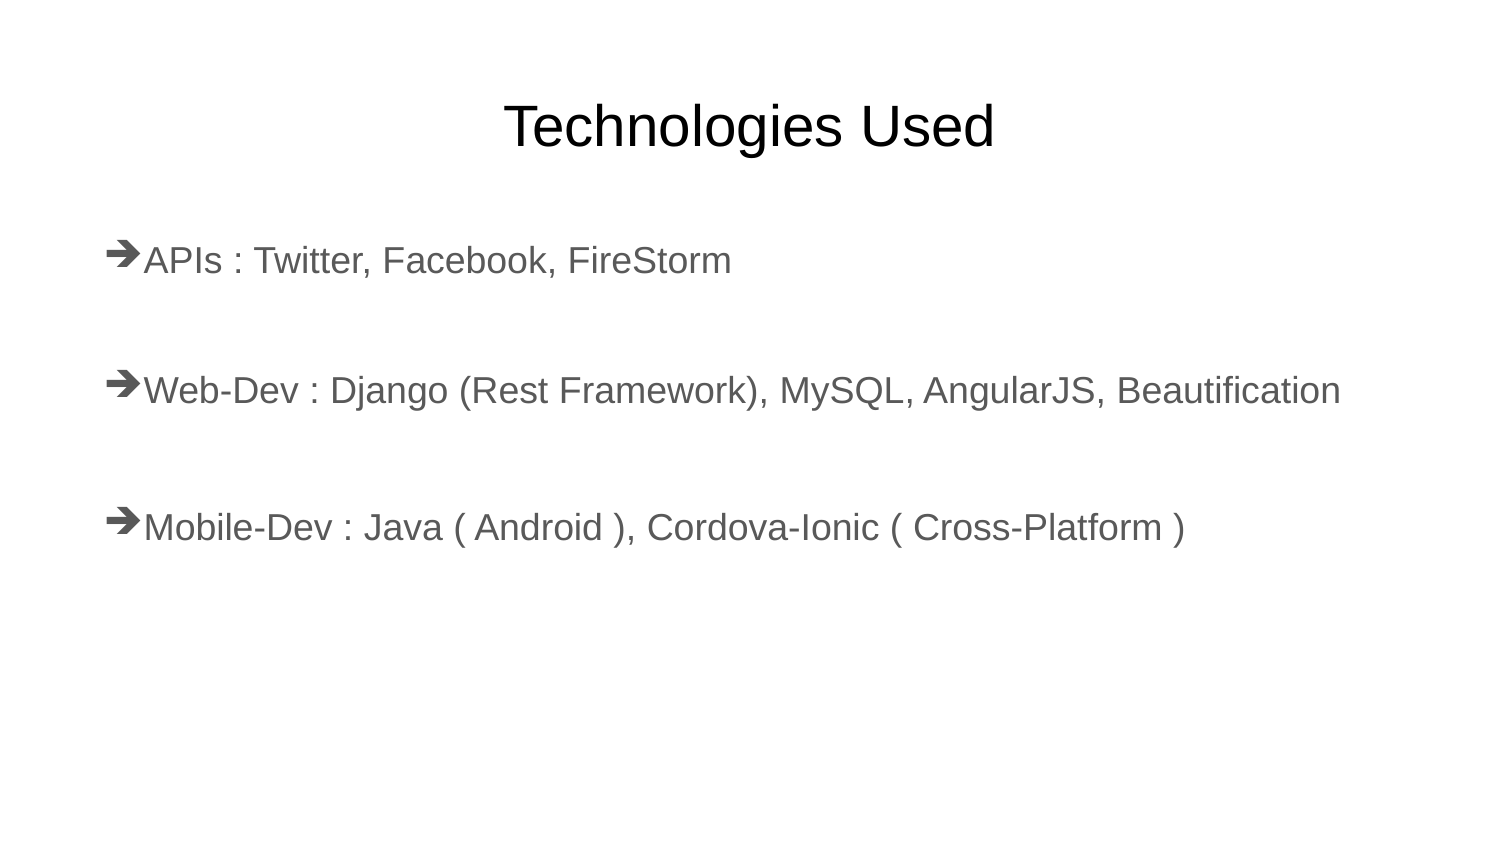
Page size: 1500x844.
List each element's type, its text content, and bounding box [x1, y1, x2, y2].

title Technologies Used [51, 72, 1449, 167]
list APIs : Twitter, Facebook, FireStorm Web-Dev : Django (Rest Framework), MySQL, AngularJS, Beautification Mobile-Dev : Java ( Android ), Cordova-Ionic ( Cross-Platform ) [51, 214, 1449, 776]
